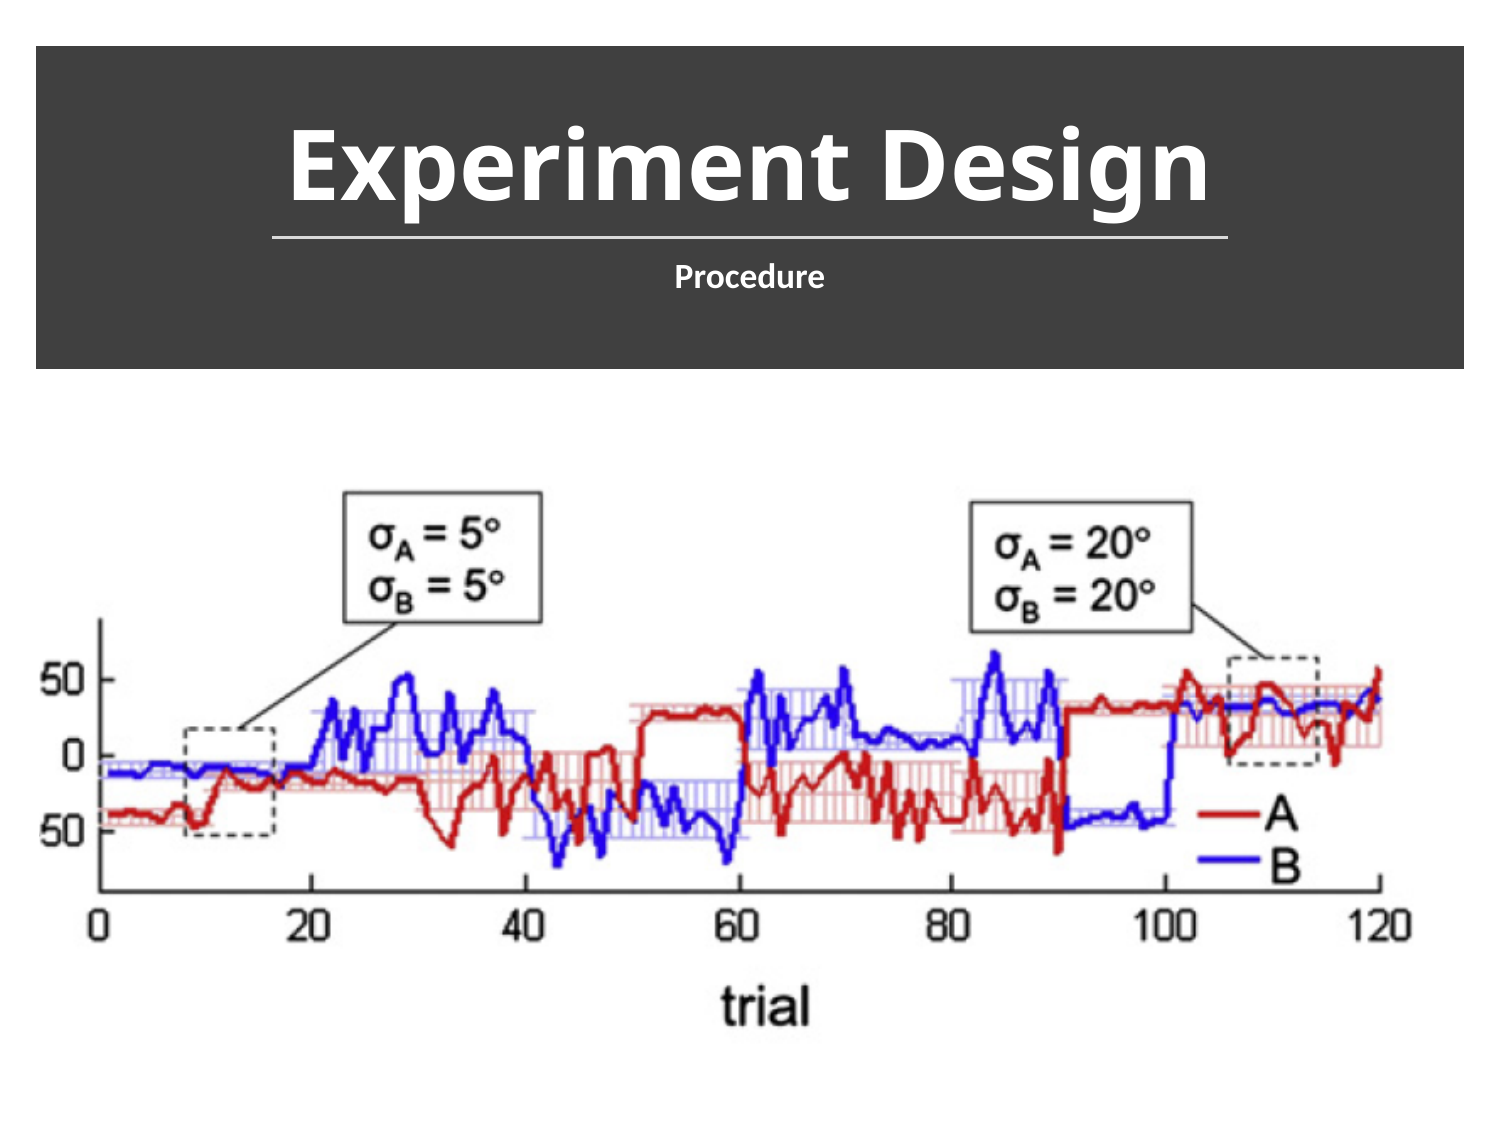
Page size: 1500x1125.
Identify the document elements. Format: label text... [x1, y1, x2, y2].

title Experiment Design [64, 76, 1436, 230]
list Procedure [187, 250, 1313, 320]
text_box [46, 55, 1455, 360]
picture [39, 412, 1454, 1067]
